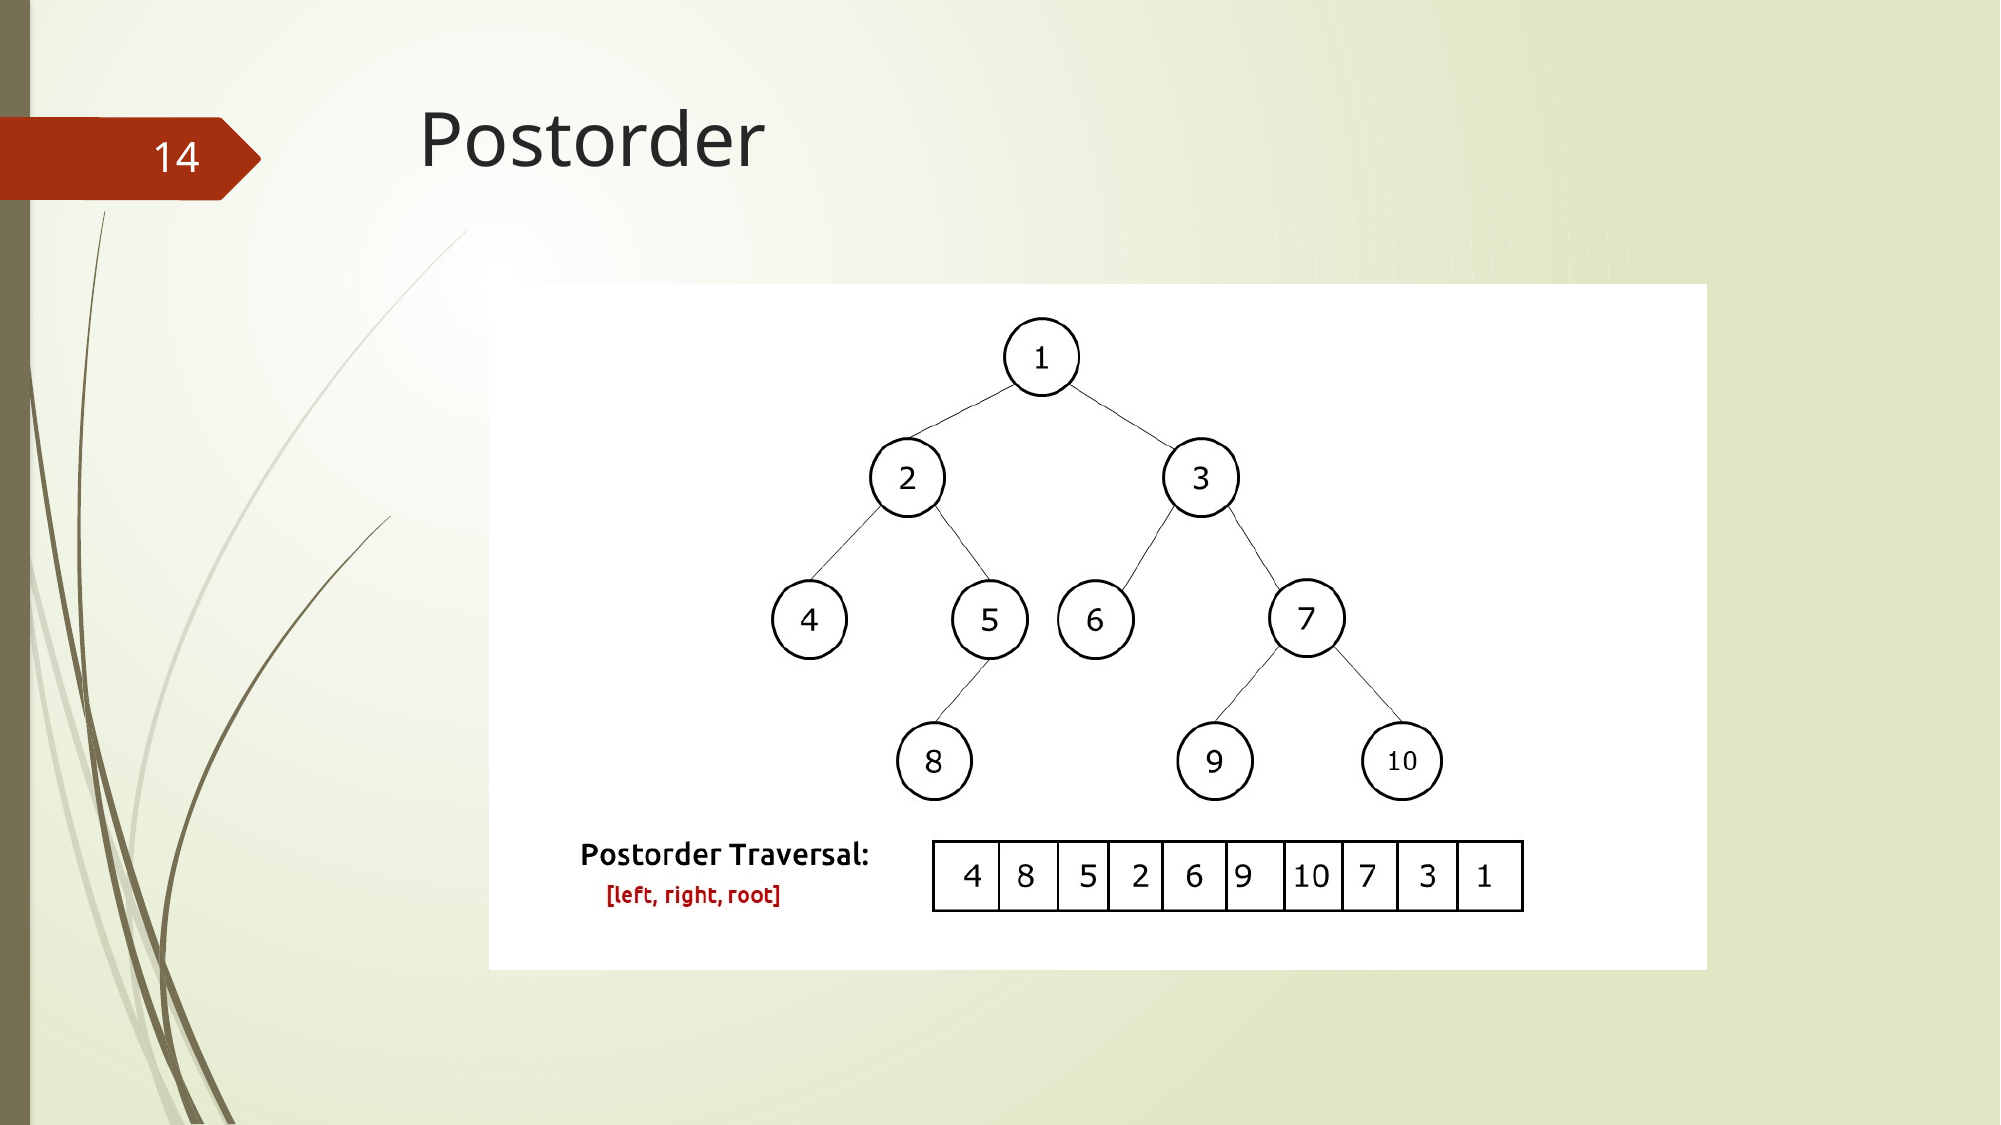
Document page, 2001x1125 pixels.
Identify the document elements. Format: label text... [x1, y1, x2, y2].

title Postorder [403, 84, 1866, 230]
slide_number 14 [87, 129, 216, 190]
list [489, 284, 1708, 970]
